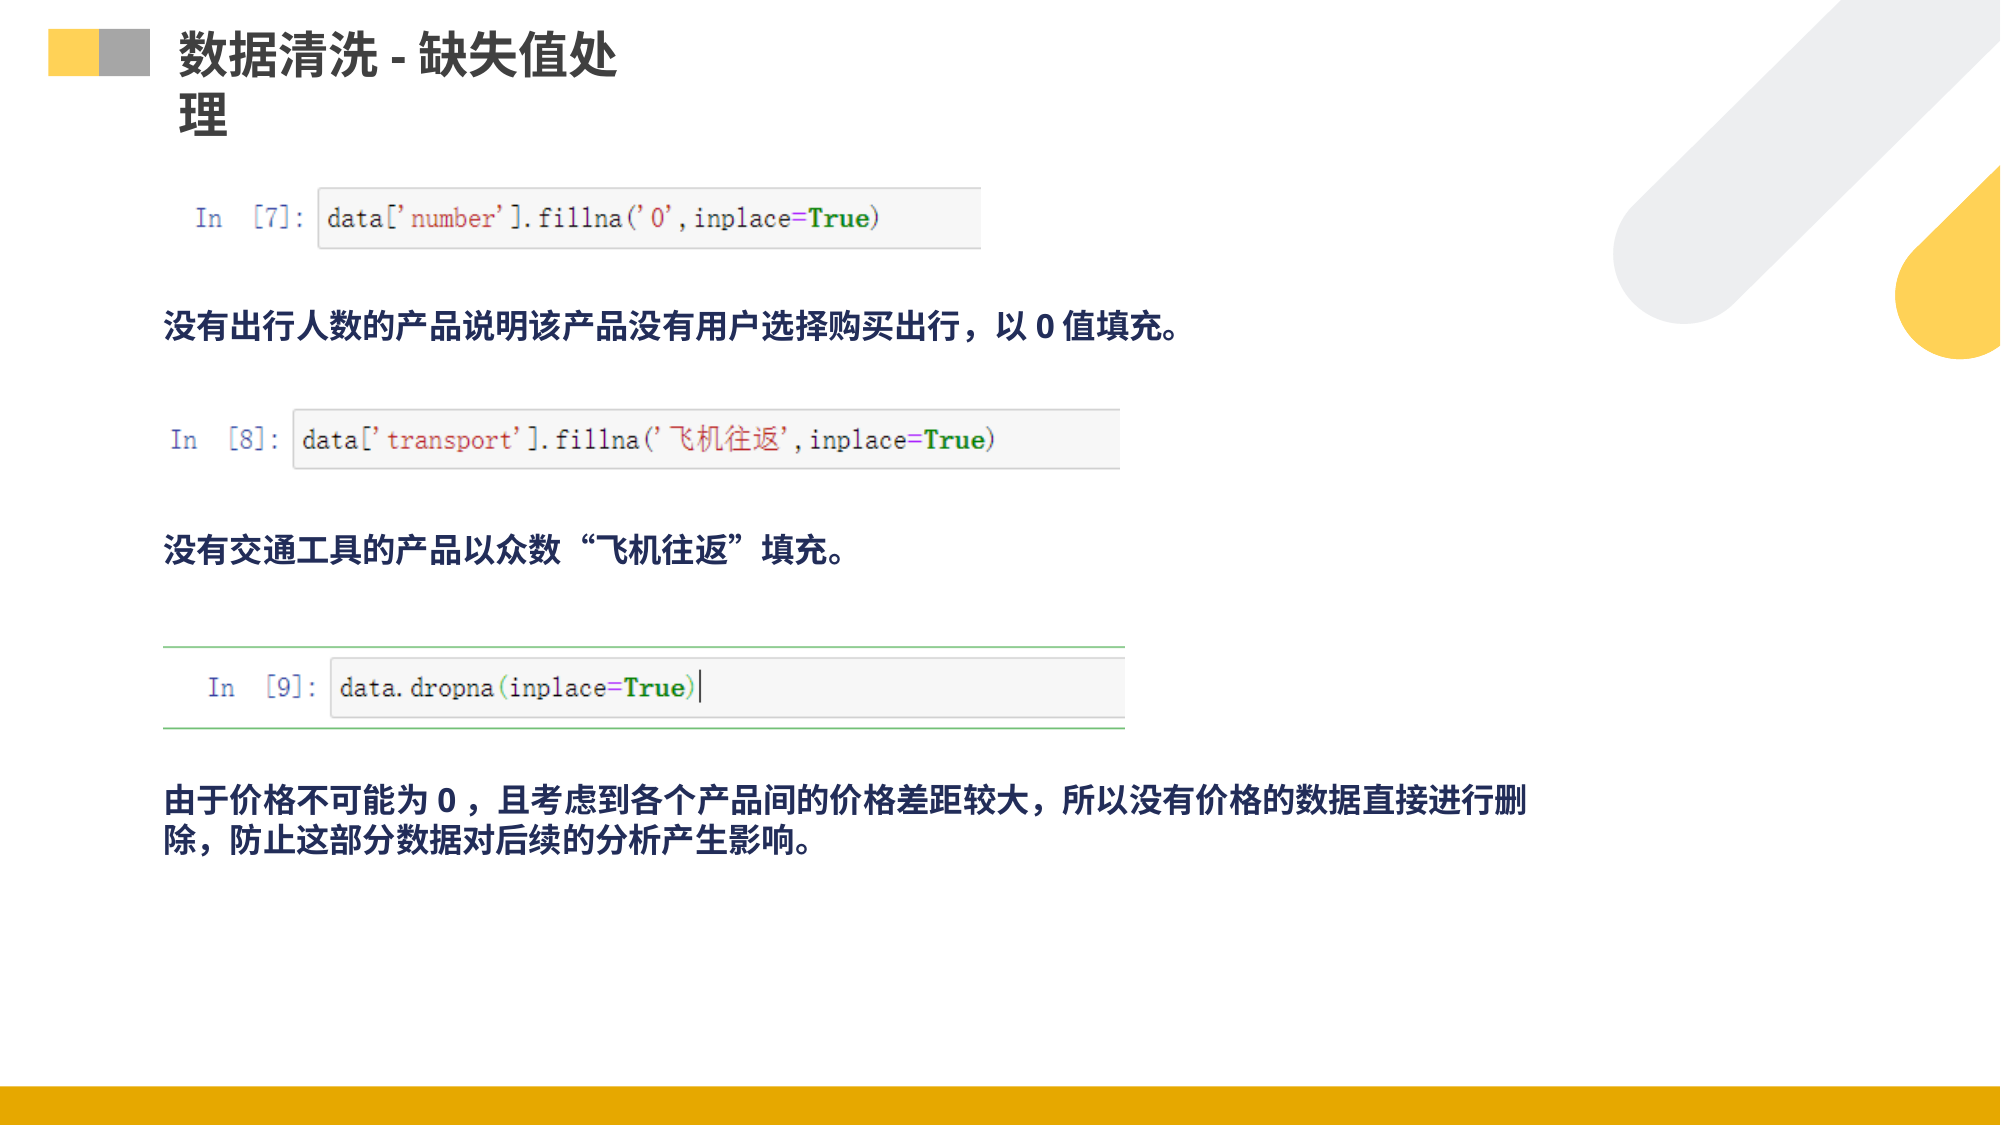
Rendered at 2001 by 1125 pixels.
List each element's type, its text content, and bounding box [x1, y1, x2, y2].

text_box 没有出行人数的产品说明该产品没有用户选择购买出行，以0值填充。 [163, 304, 1552, 345]
picture [163, 645, 1125, 732]
picture [124, 398, 1120, 484]
picture [163, 186, 981, 251]
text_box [48, 15, 675, 89]
text_box 由于价格不可能为0，且考虑到各个产品间的价格差距较大，所以没有价格的数据直接进行删除，防止这部分数据对后续的分析产生影响。 [163, 778, 1537, 859]
text_box 没有交通工具的产品以众数“飞机往返”填充。 [163, 529, 1537, 570]
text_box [1606, 0, 2000, 366]
